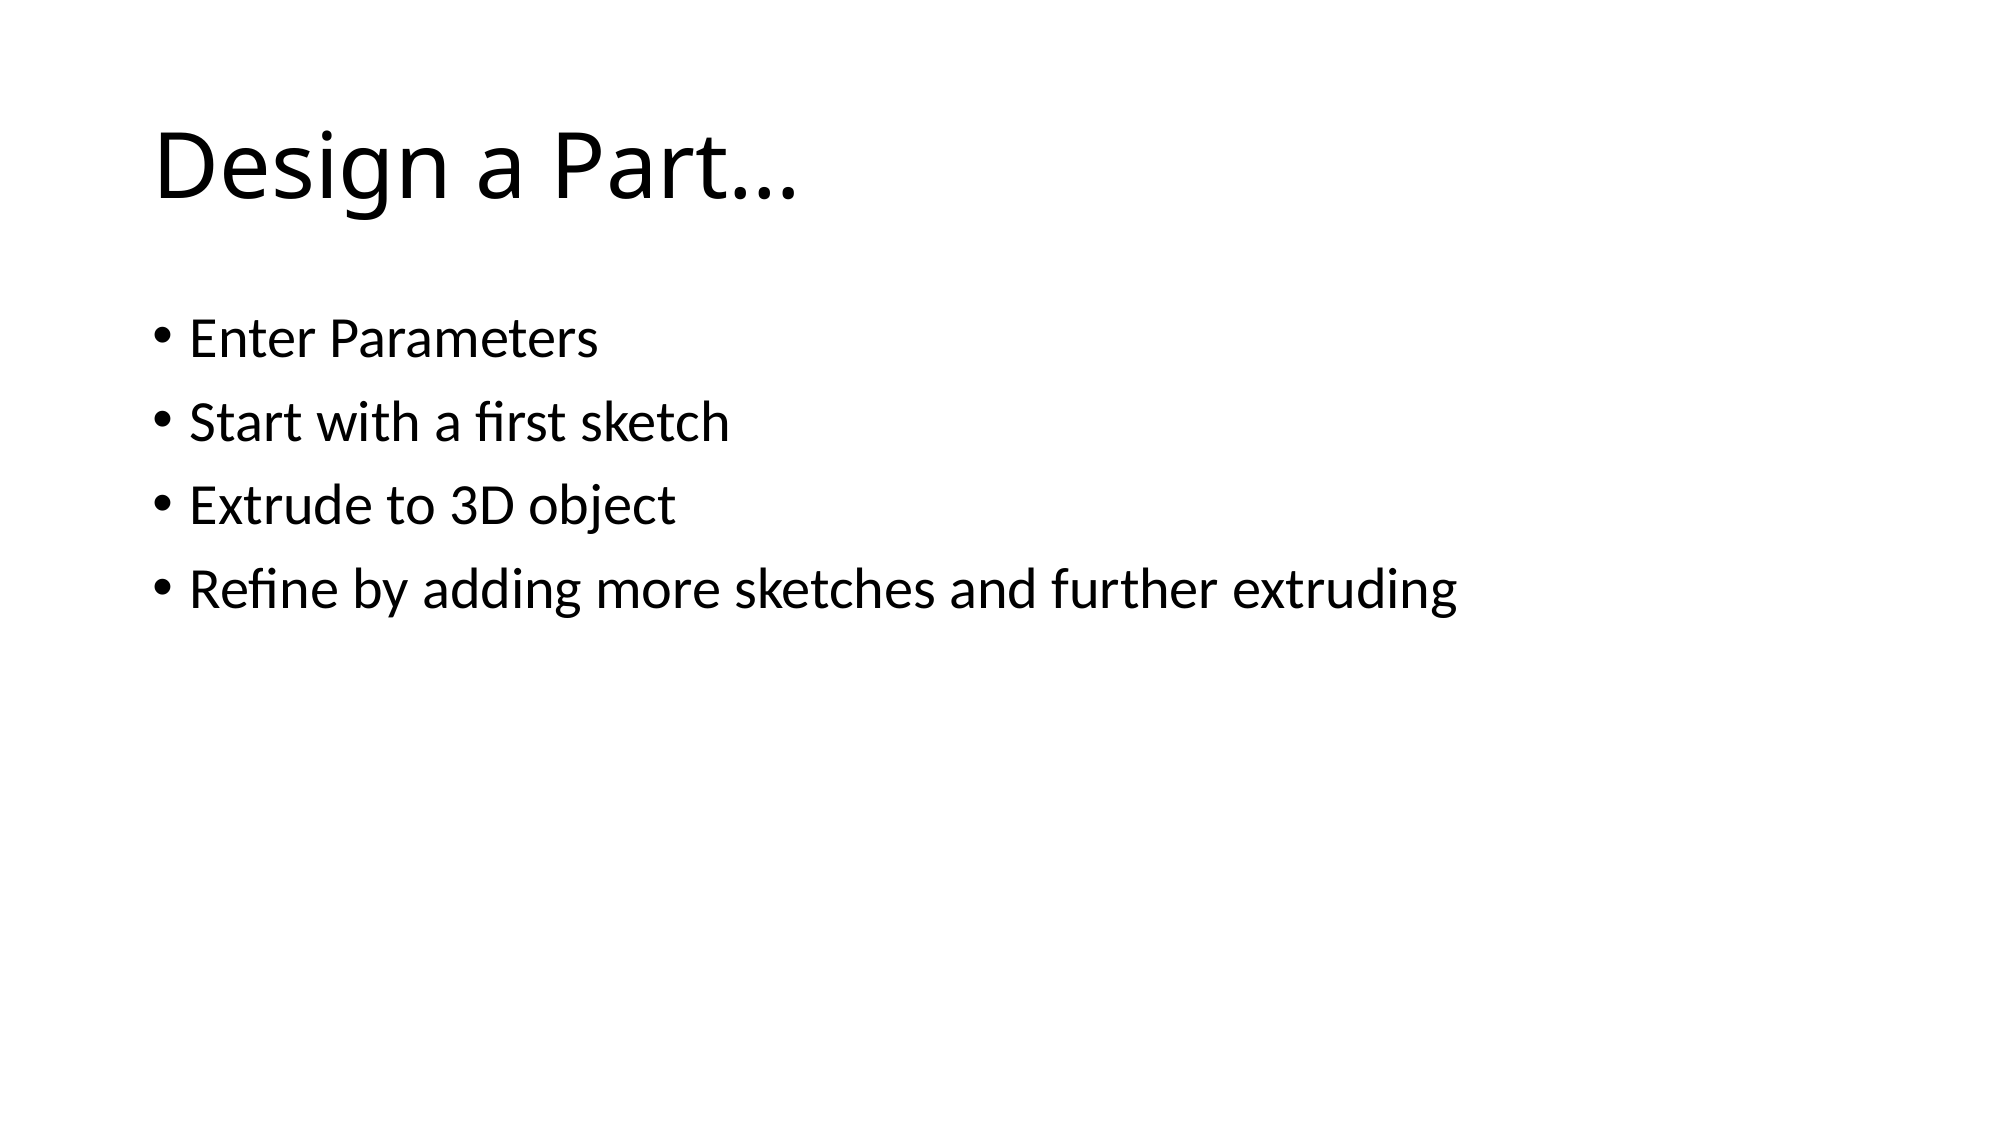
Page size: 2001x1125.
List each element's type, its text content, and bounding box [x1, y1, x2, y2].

list Enter Parameters Start with a first sketch Extrude to 3D object Refine by adding more sketches and further extruding [137, 299, 1863, 1014]
title Design a Part… [137, 59, 1863, 278]
